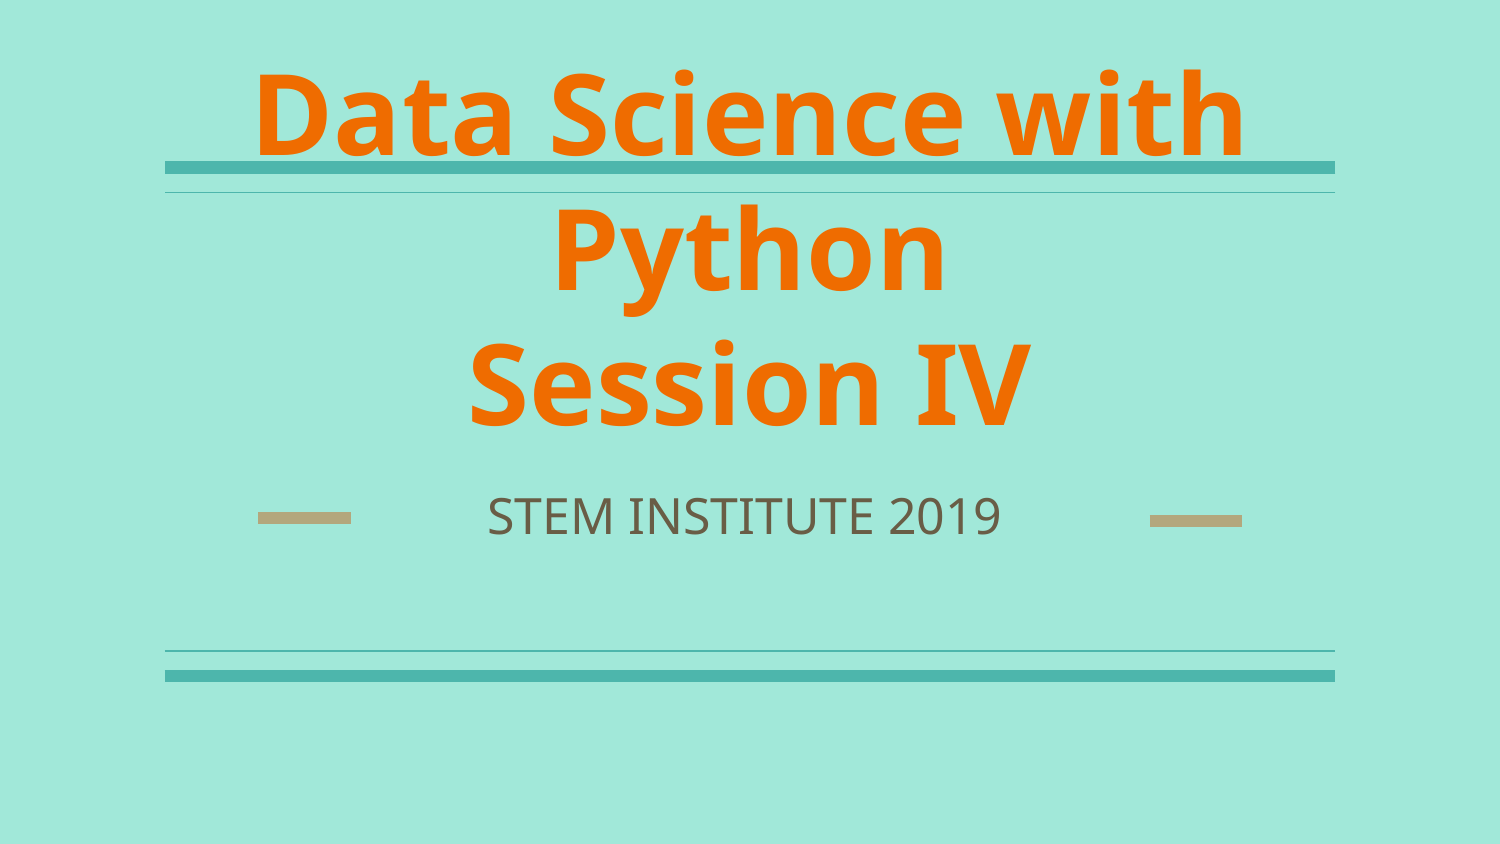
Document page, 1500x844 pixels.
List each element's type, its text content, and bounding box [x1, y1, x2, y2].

subtitle STEM INSTITUTE 2019 [339, 469, 1150, 575]
title Data Science with Python Session IV [162, 300, 1338, 463]
